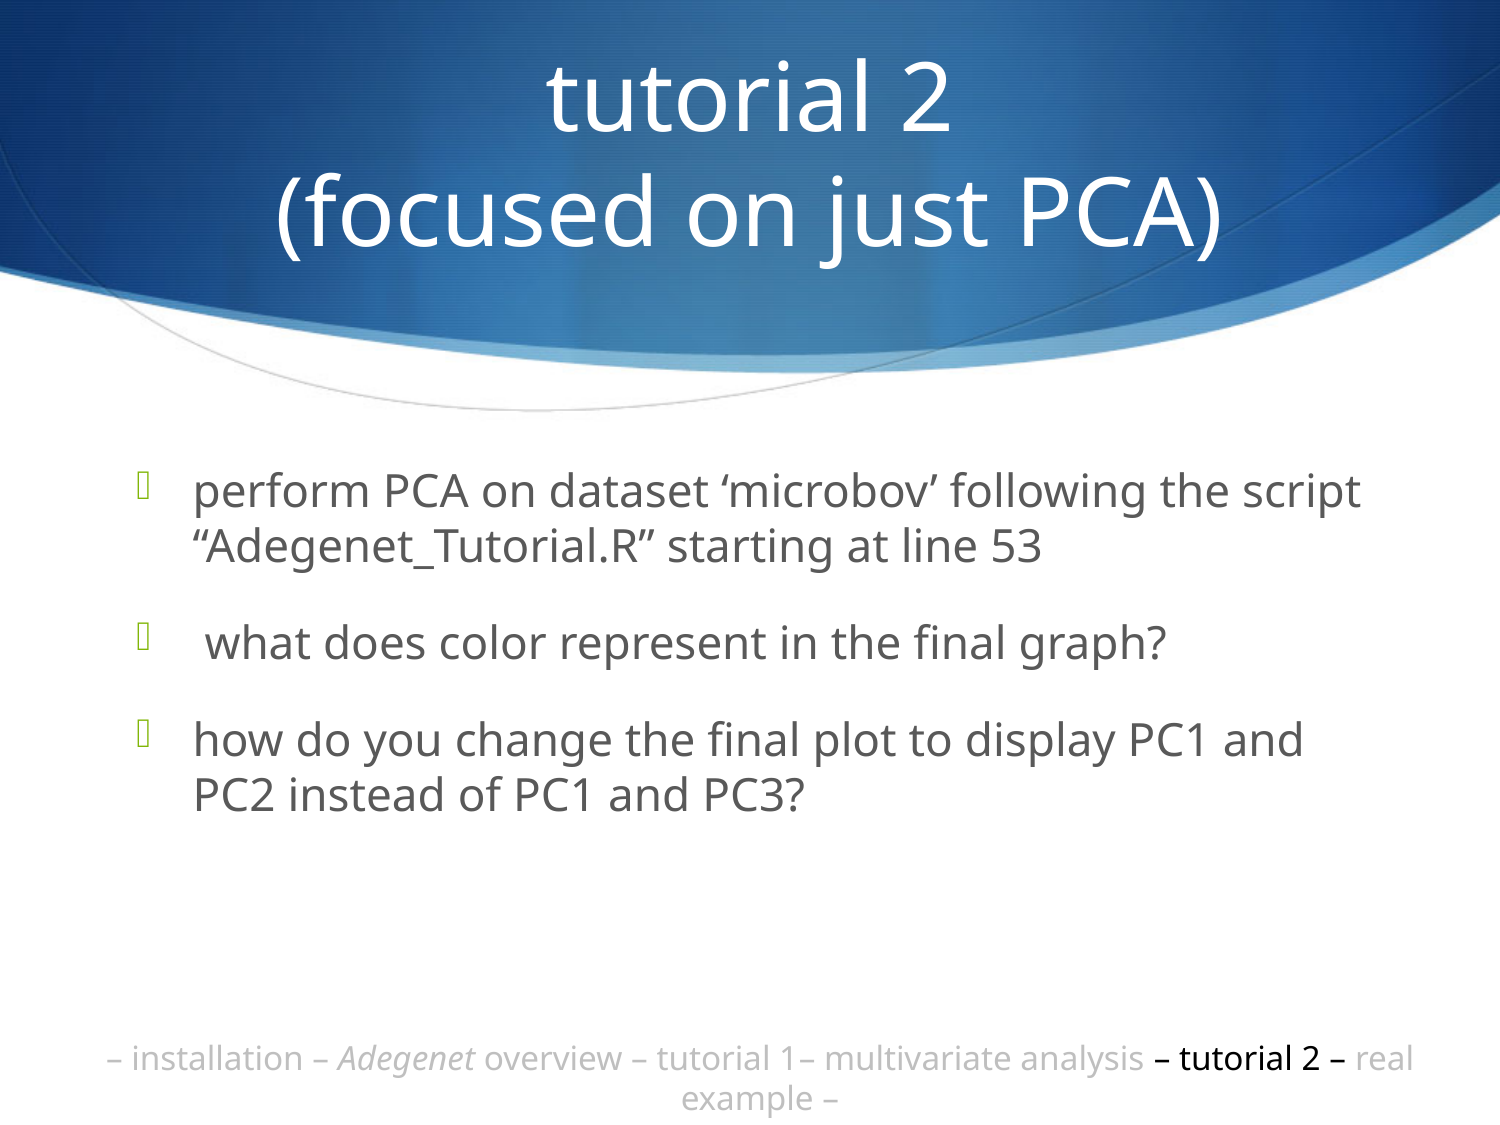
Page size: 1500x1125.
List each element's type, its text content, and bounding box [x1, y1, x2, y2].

title tutorial 2 (focused on just PCA) [75, 56, 1425, 245]
picture [0, 0, 1500, 1125]
list perform PCA on dataset ‘microbov’ following the script “Adegenet_Tutorial.R” starting at line 53 what does color represent in the final graph? how do you change the final plot to display PC1 and PC2 instead of PC1 and PC3? [121, 454, 1379, 991]
text_box – installation – Adegenet overview – tutorial 1– multivariate analysis – tutorial 2 – real example – [20, 1029, 1500, 1108]
